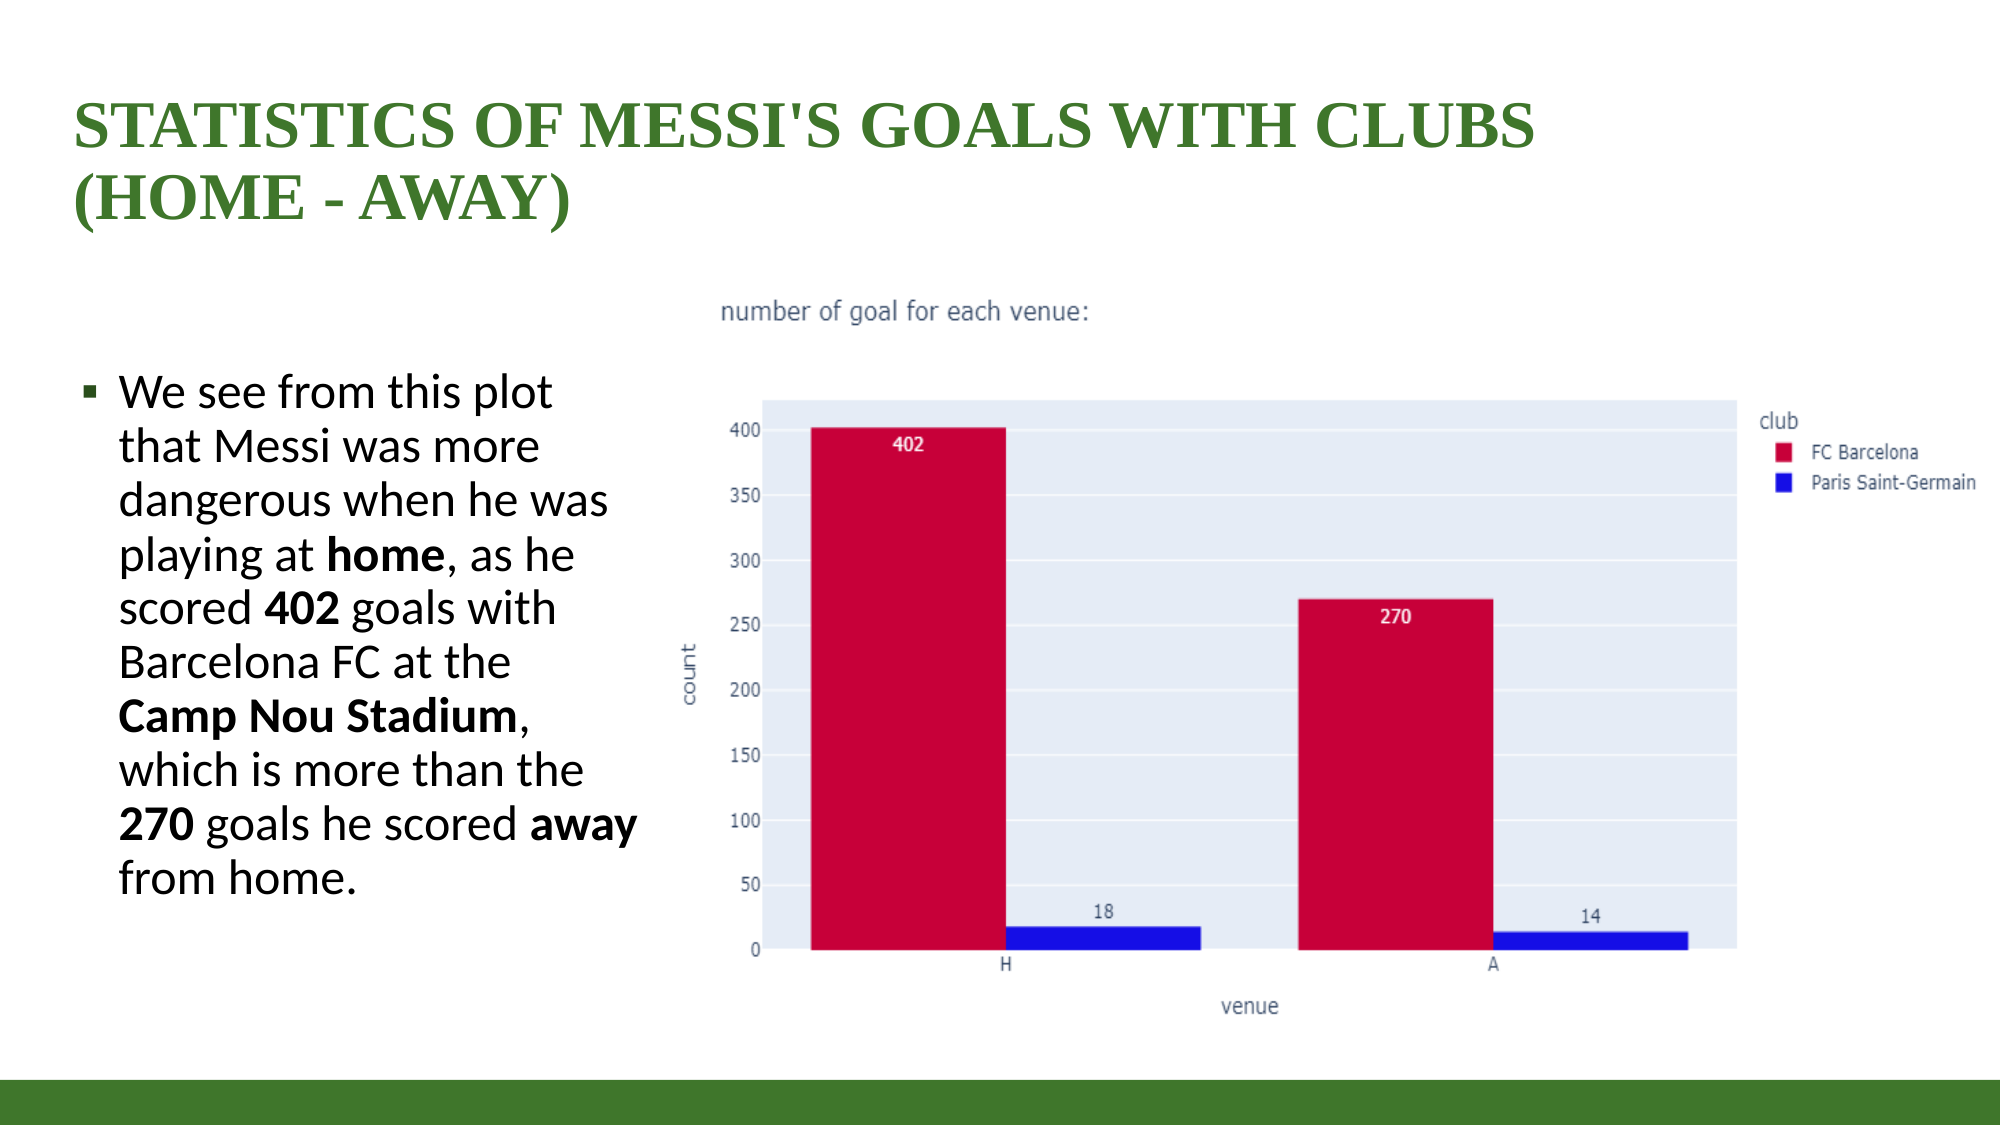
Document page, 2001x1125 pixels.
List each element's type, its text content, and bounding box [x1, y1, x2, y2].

title Statistics of Messi's goals with clubs (Home - Away) [58, 59, 1662, 242]
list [653, 241, 2000, 1078]
list We see from this plot that Messi was more dangerous when he was playing at home, as he scored 402 goals with Barcelona FC at the Camp Nou Stadium, which is more than the 270 goals he scored away from home. [58, 358, 653, 1015]
